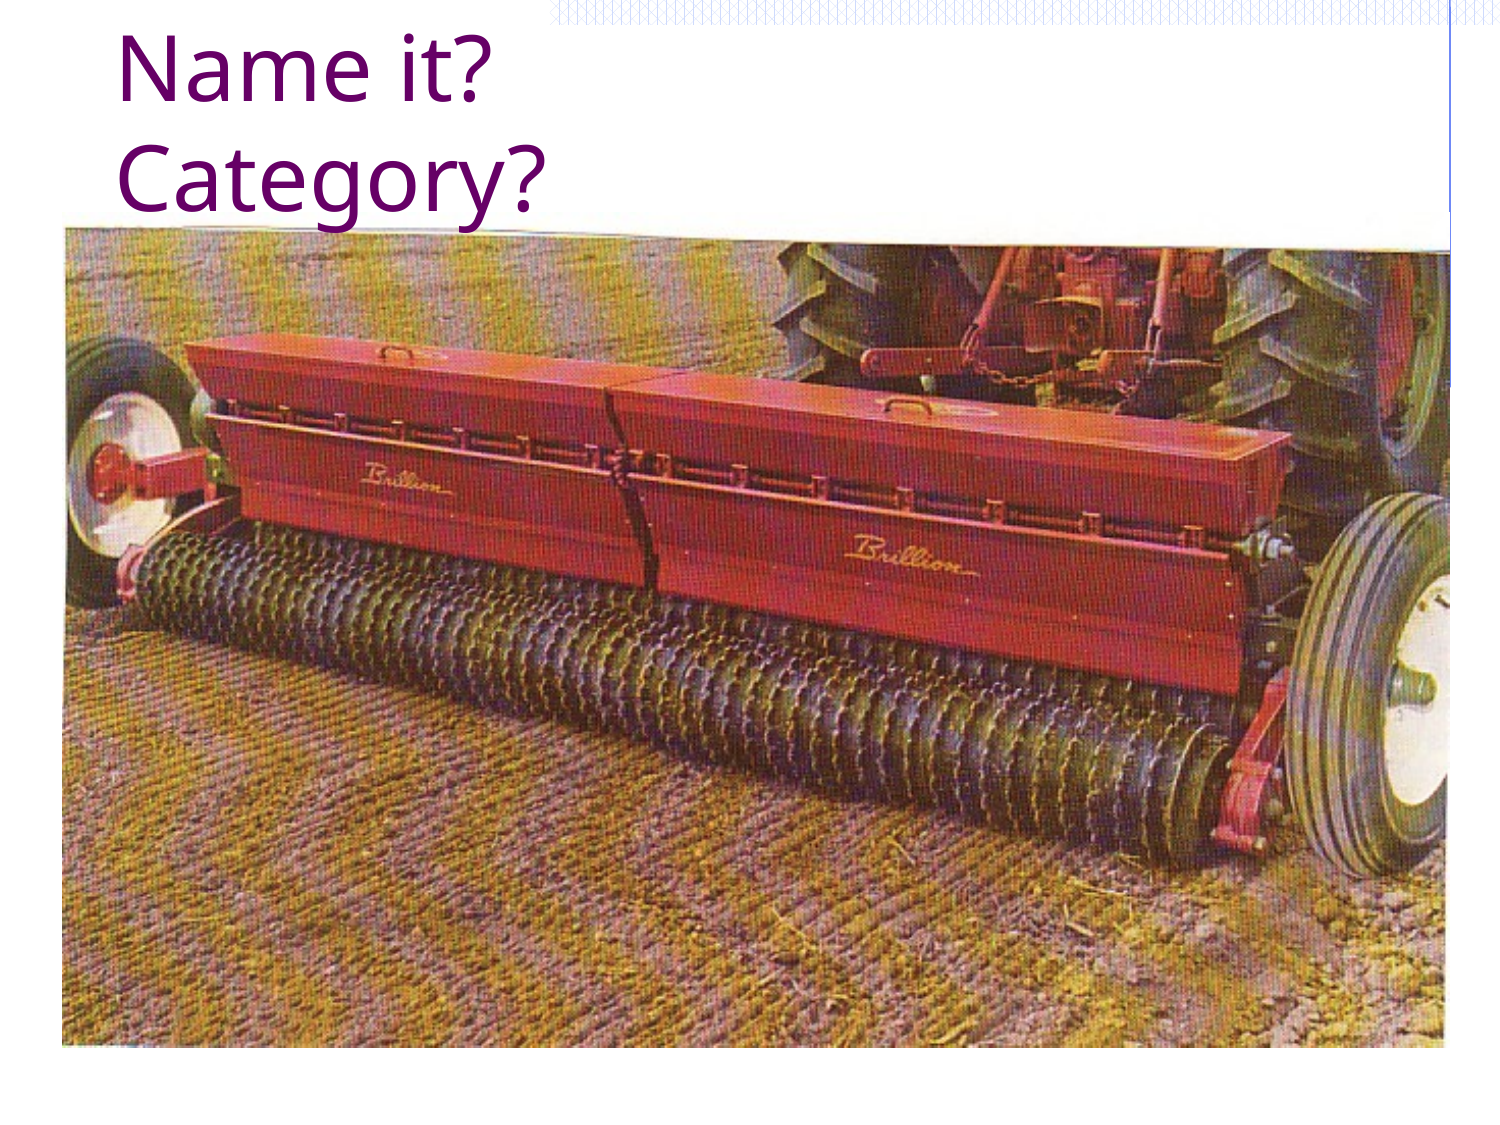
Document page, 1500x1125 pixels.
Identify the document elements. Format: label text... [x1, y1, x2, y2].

picture [62, 212, 1451, 1049]
title Name it? Category? [99, 50, 1375, 210]
